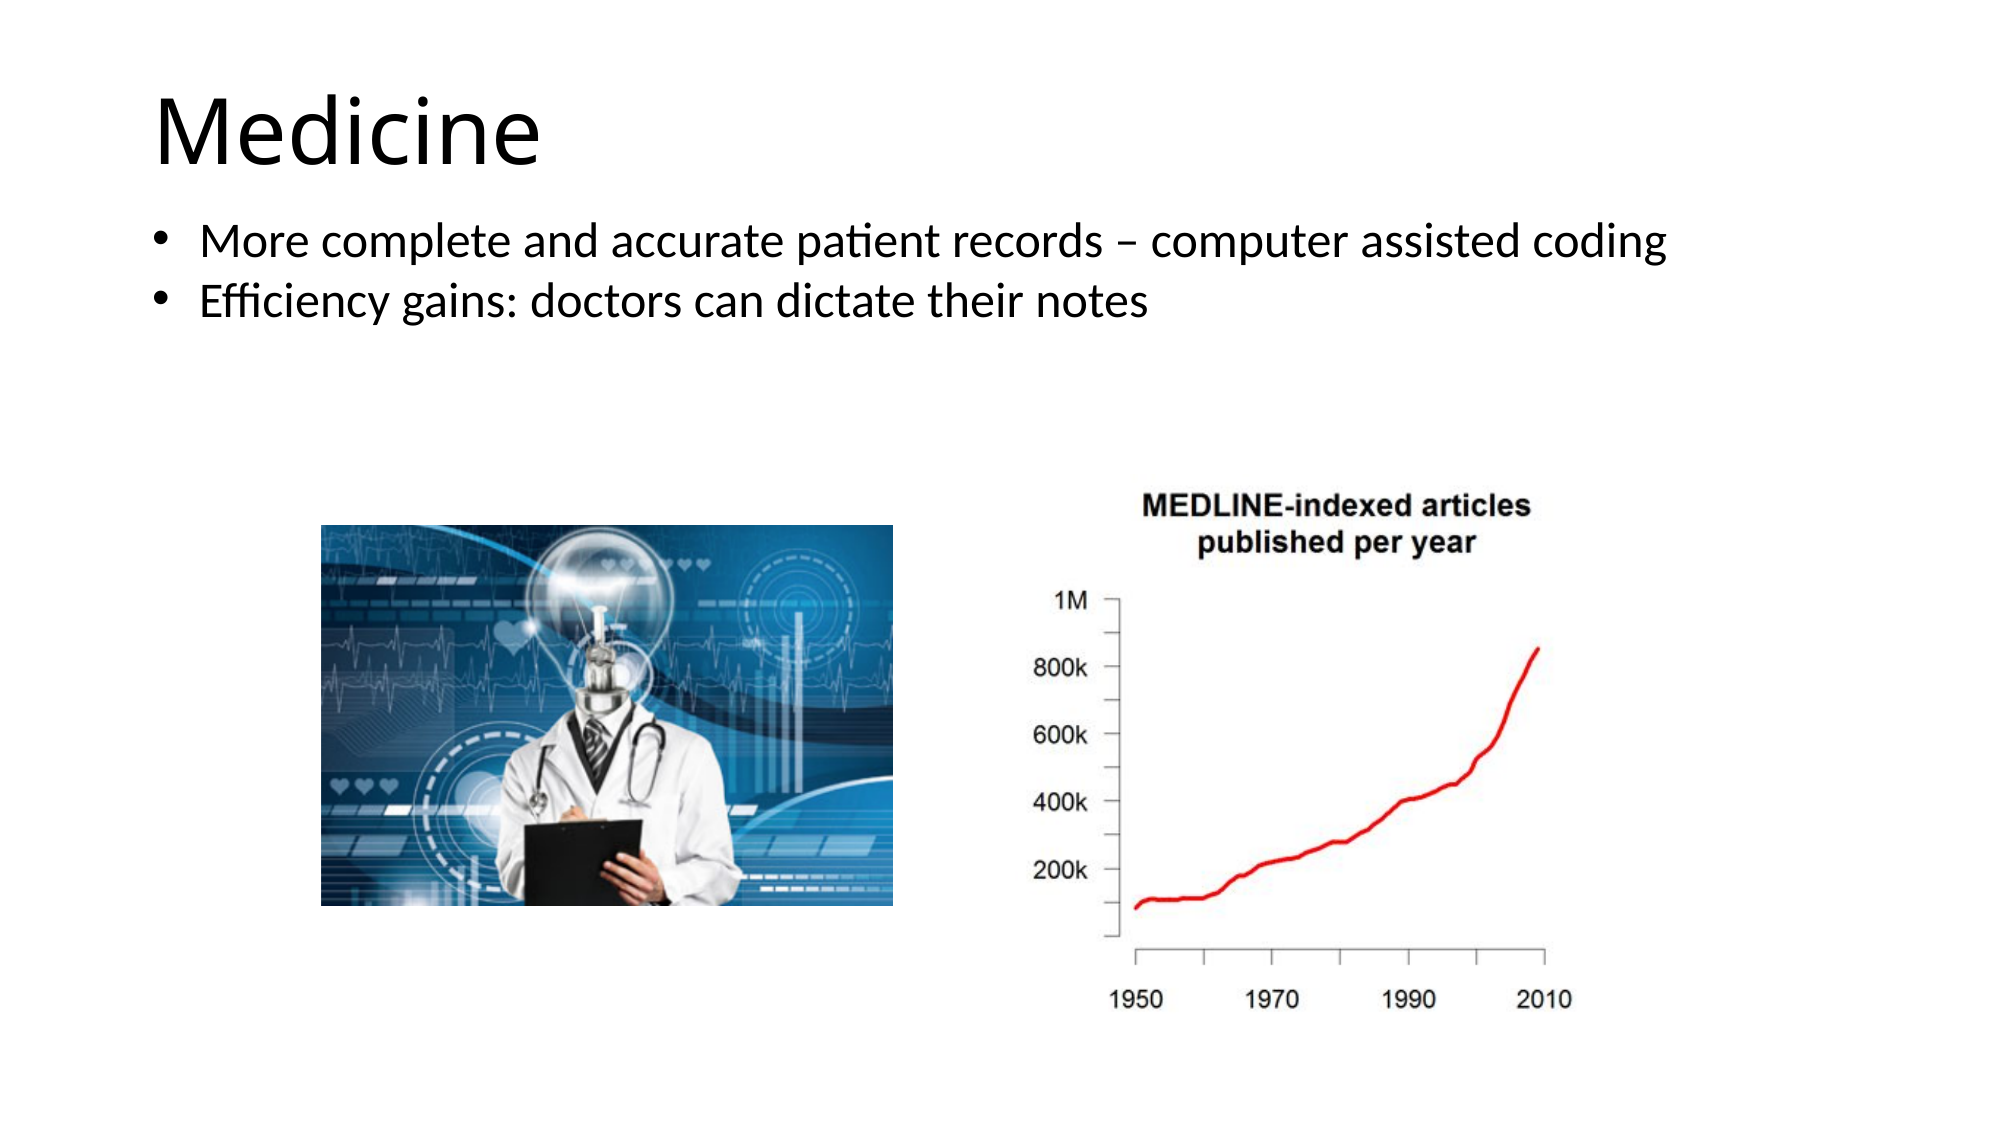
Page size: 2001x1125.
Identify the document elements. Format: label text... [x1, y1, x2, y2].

picture [1015, 474, 1603, 1028]
title Medicine [137, 26, 1863, 199]
text_box More complete and accurate patient records – computer assisted coding Efficiency gains: doctors can dictate their notes [137, 199, 1886, 335]
picture [319, 525, 893, 906]
